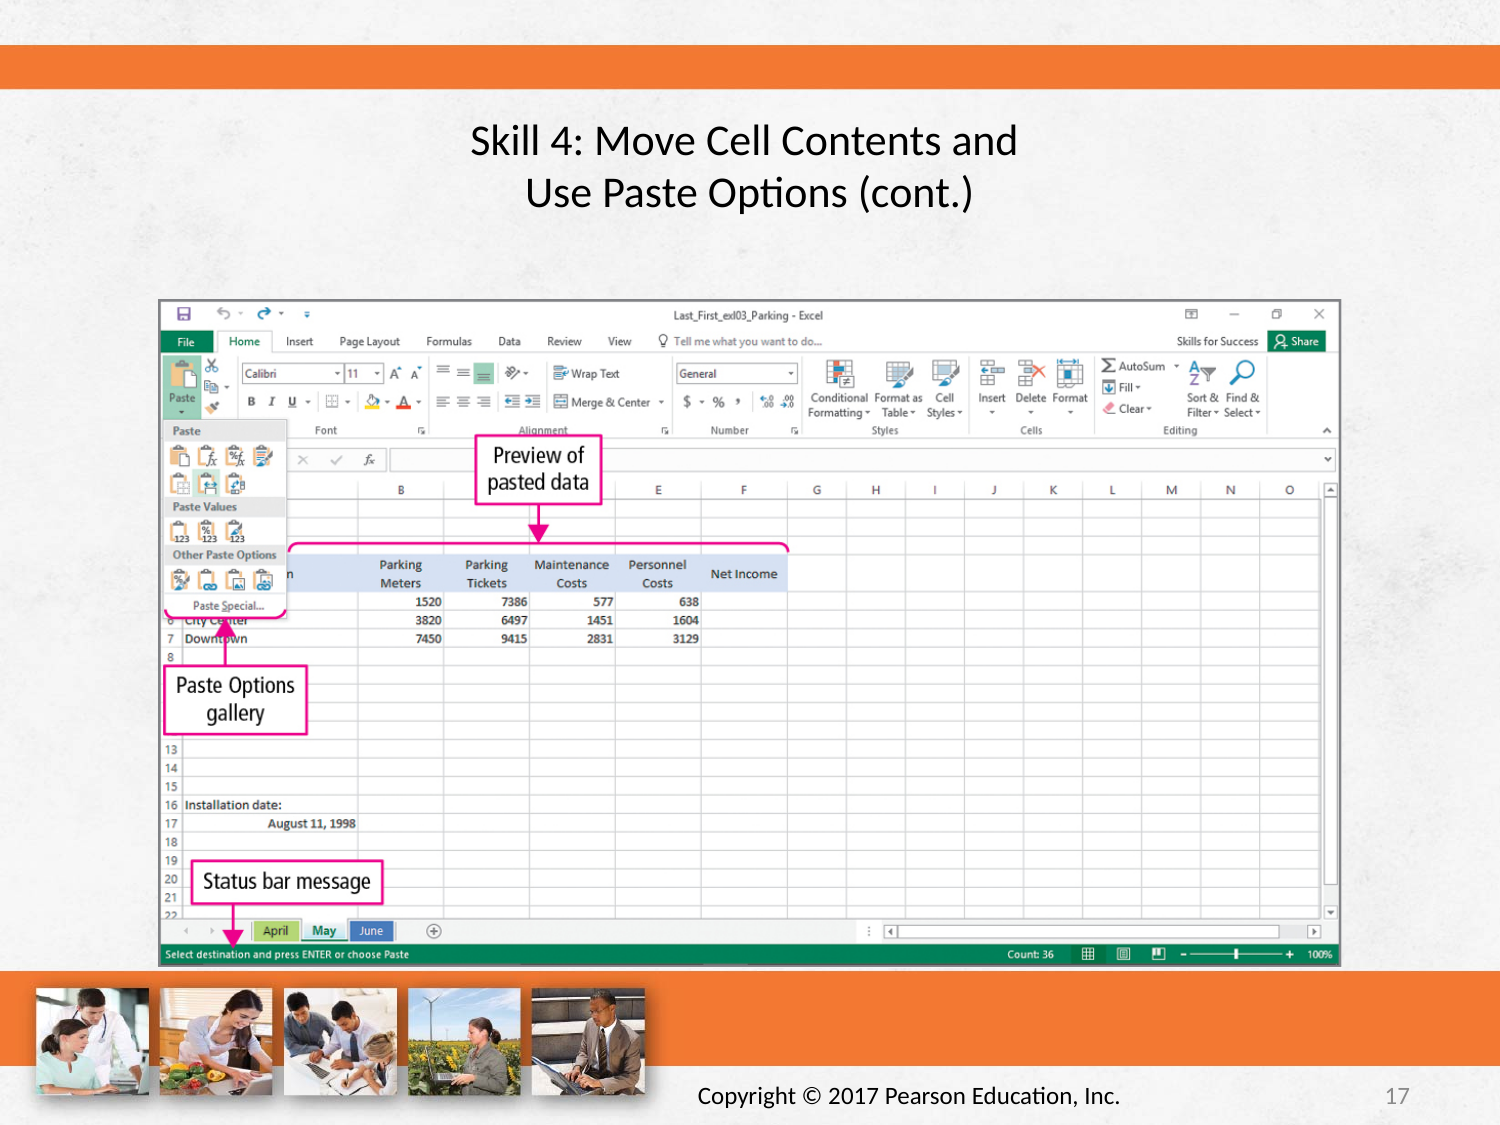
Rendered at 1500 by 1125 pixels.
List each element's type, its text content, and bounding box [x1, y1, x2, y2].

slide_number 17 [1074, 1065, 1425, 1125]
title Skill 4: Move Cell Contents and Use Paste Options (cont.) [99, 50, 1400, 225]
picture [0, 0, 1500, 1125]
footer Copyright © 2017 Pearson Education, Inc. [650, 1065, 1074, 1125]
